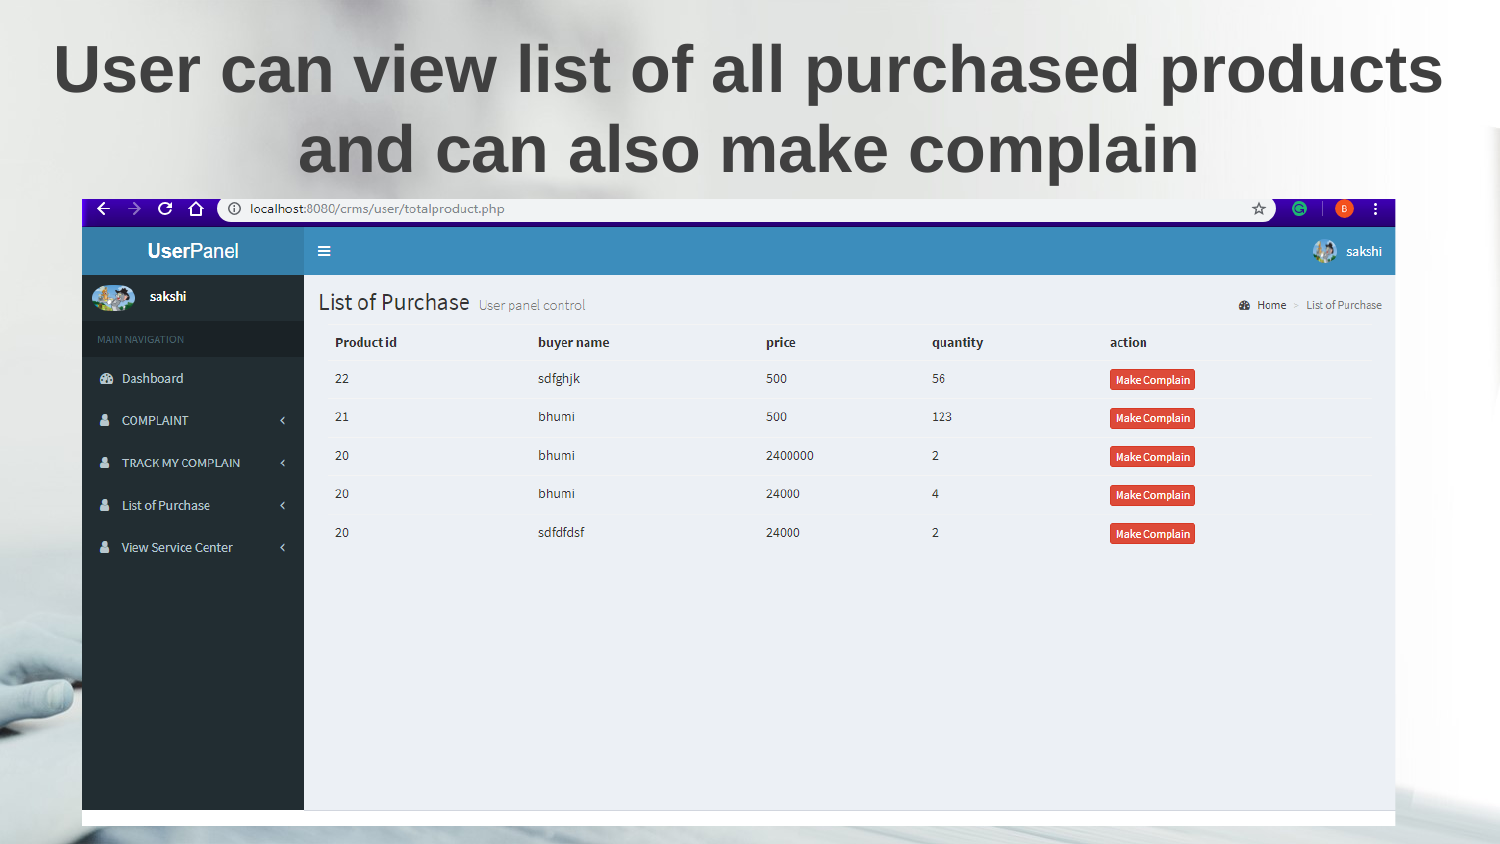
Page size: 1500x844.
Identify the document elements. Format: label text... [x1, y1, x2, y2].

list User can view list of all purchased products and can also make complain [35, 58, 1465, 154]
picture [0, 0, 1500, 844]
